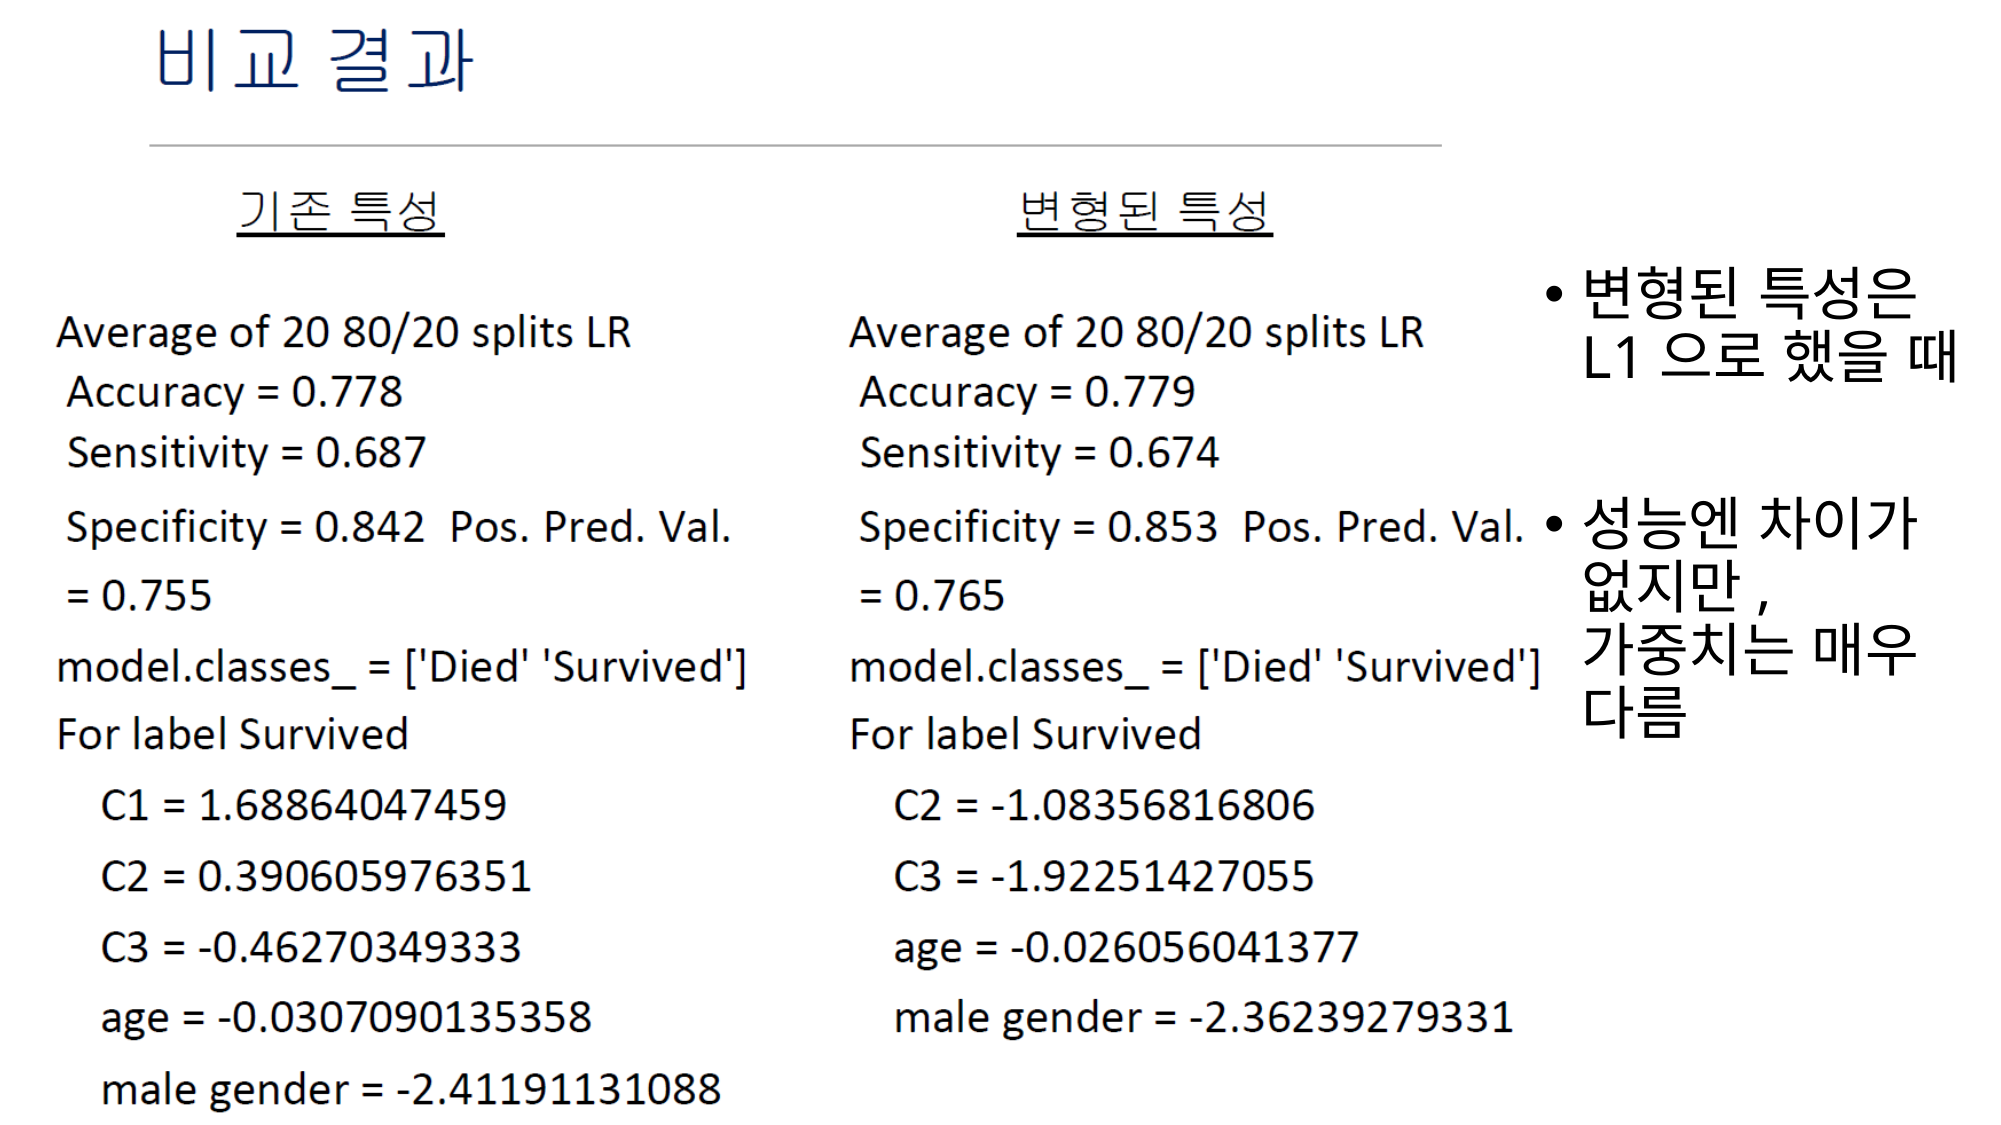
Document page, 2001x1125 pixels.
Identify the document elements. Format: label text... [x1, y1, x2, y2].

list 변형된 특성은 L1으로 했을 때 성능엔 차이가 없지만, 가중치는 매우 다름 [1560, 257, 2000, 972]
picture [28, 0, 1560, 1125]
